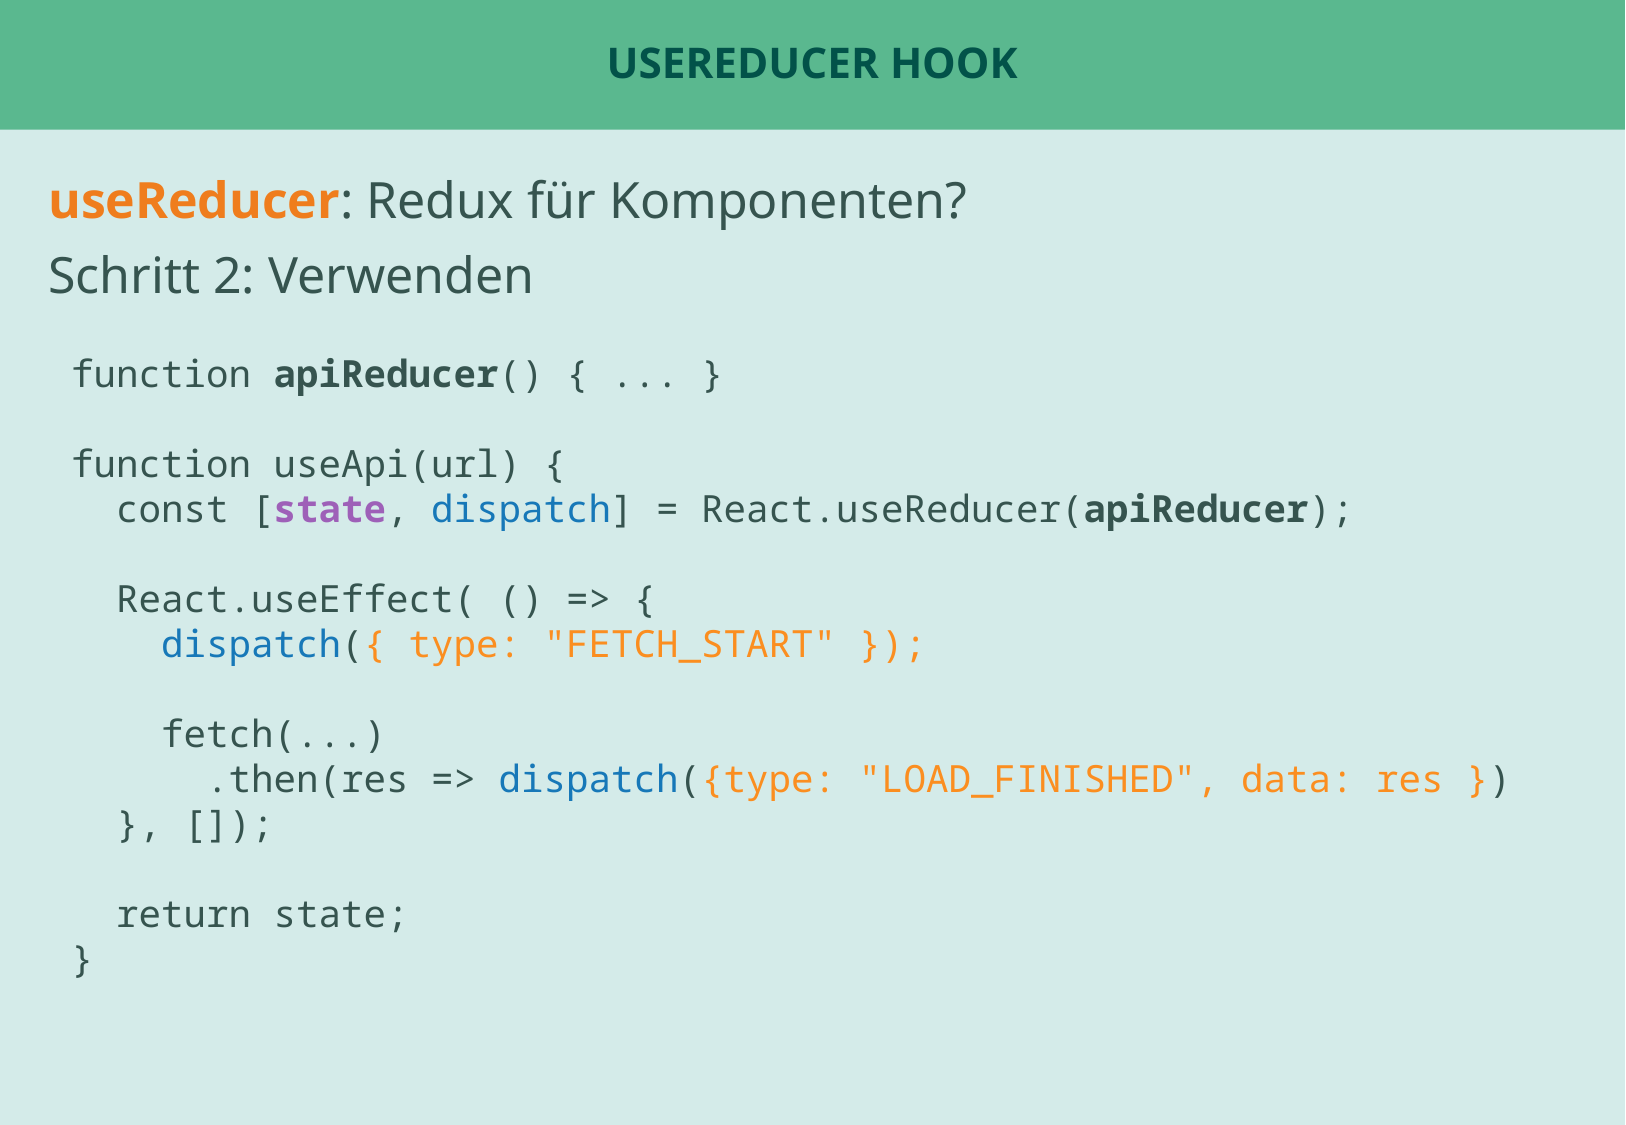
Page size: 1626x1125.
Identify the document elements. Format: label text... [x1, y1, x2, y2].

list useReducer: Redux für Komponenten? Schritt 2: Verwenden [33, 168, 1592, 1043]
text_box function apiReducer() { ... } function useApi(url) { const [state, dispatch] = React.useReducer(apiReducer); React.useEffect( () => { dispatch({ type: "FETCH_START" }); fetch(...) .then(res => dispatch({type: "LOAD_FINISHED", data: res }) }, []); return state; } [56, 297, 1625, 1033]
title useReducer Hook [0, 0, 1625, 130]
